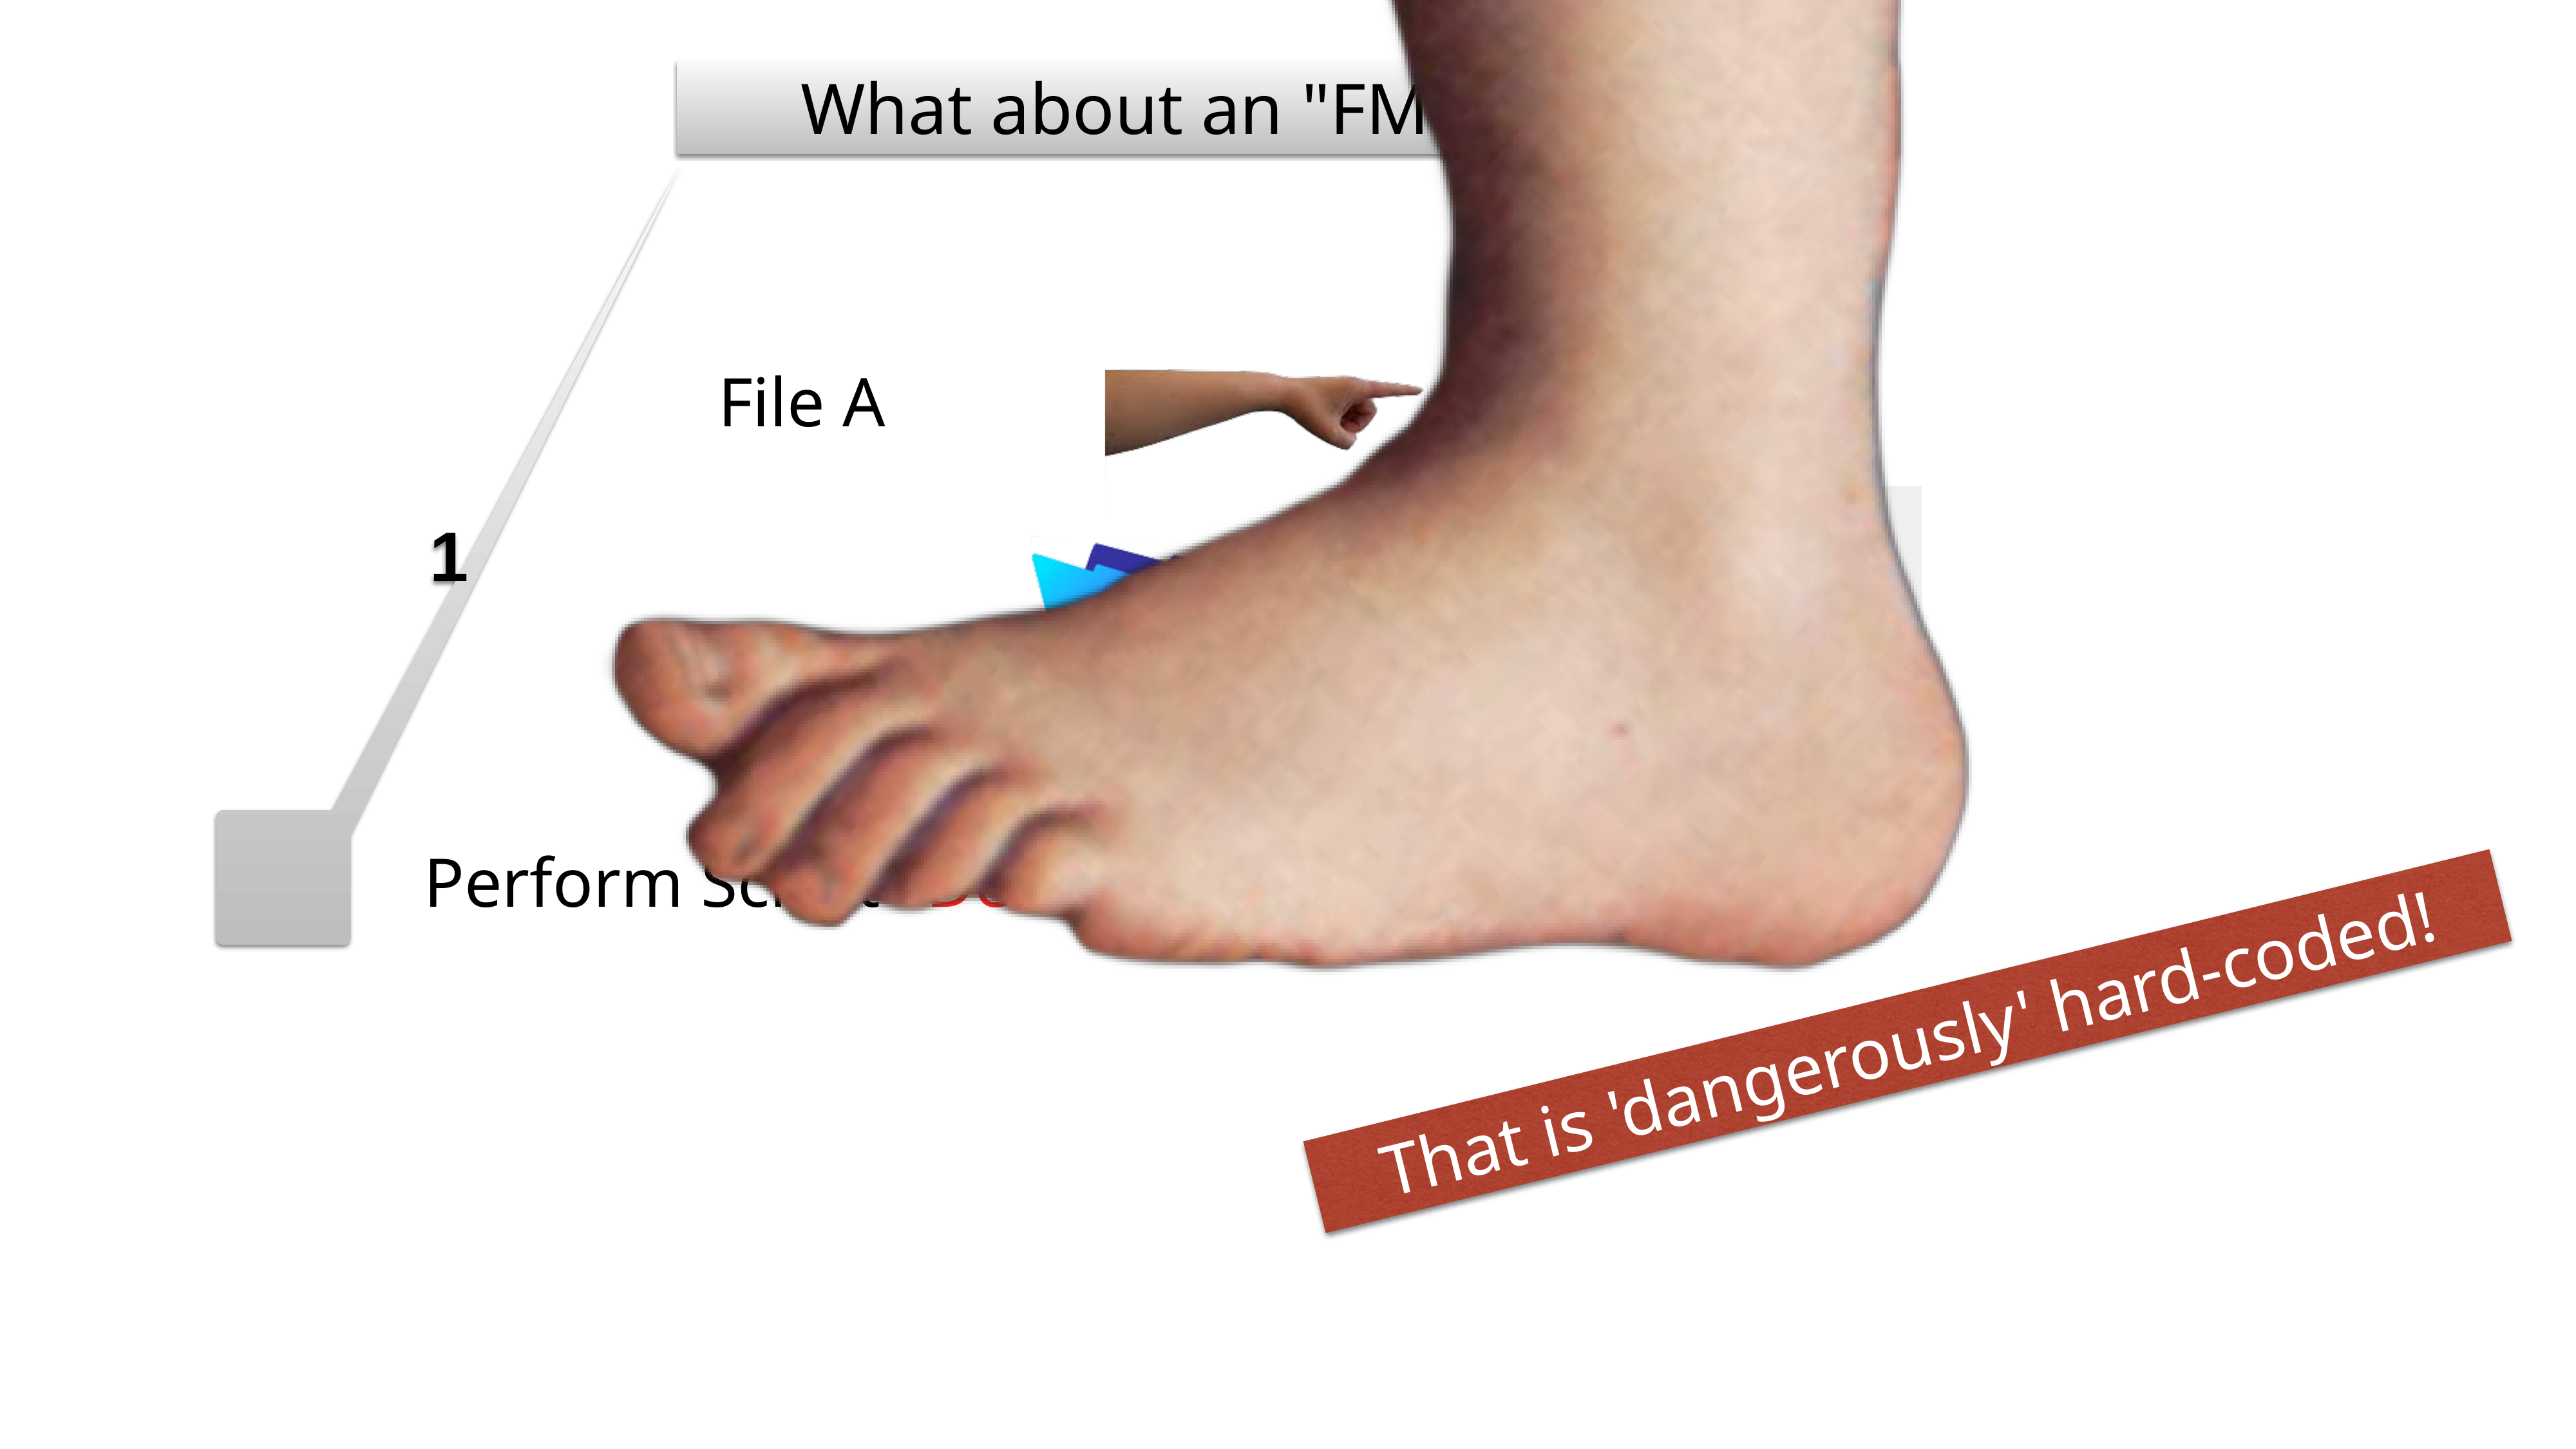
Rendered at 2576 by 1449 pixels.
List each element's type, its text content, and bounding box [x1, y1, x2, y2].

text_box 1 [216, 382, 564, 945]
text_box That is 'dangerously' hard-coded! [1303, 849, 2512, 1233]
picture [567, 0, 1992, 992]
text_box Perform Script "Delete Job" [418, 834, 564, 926]
